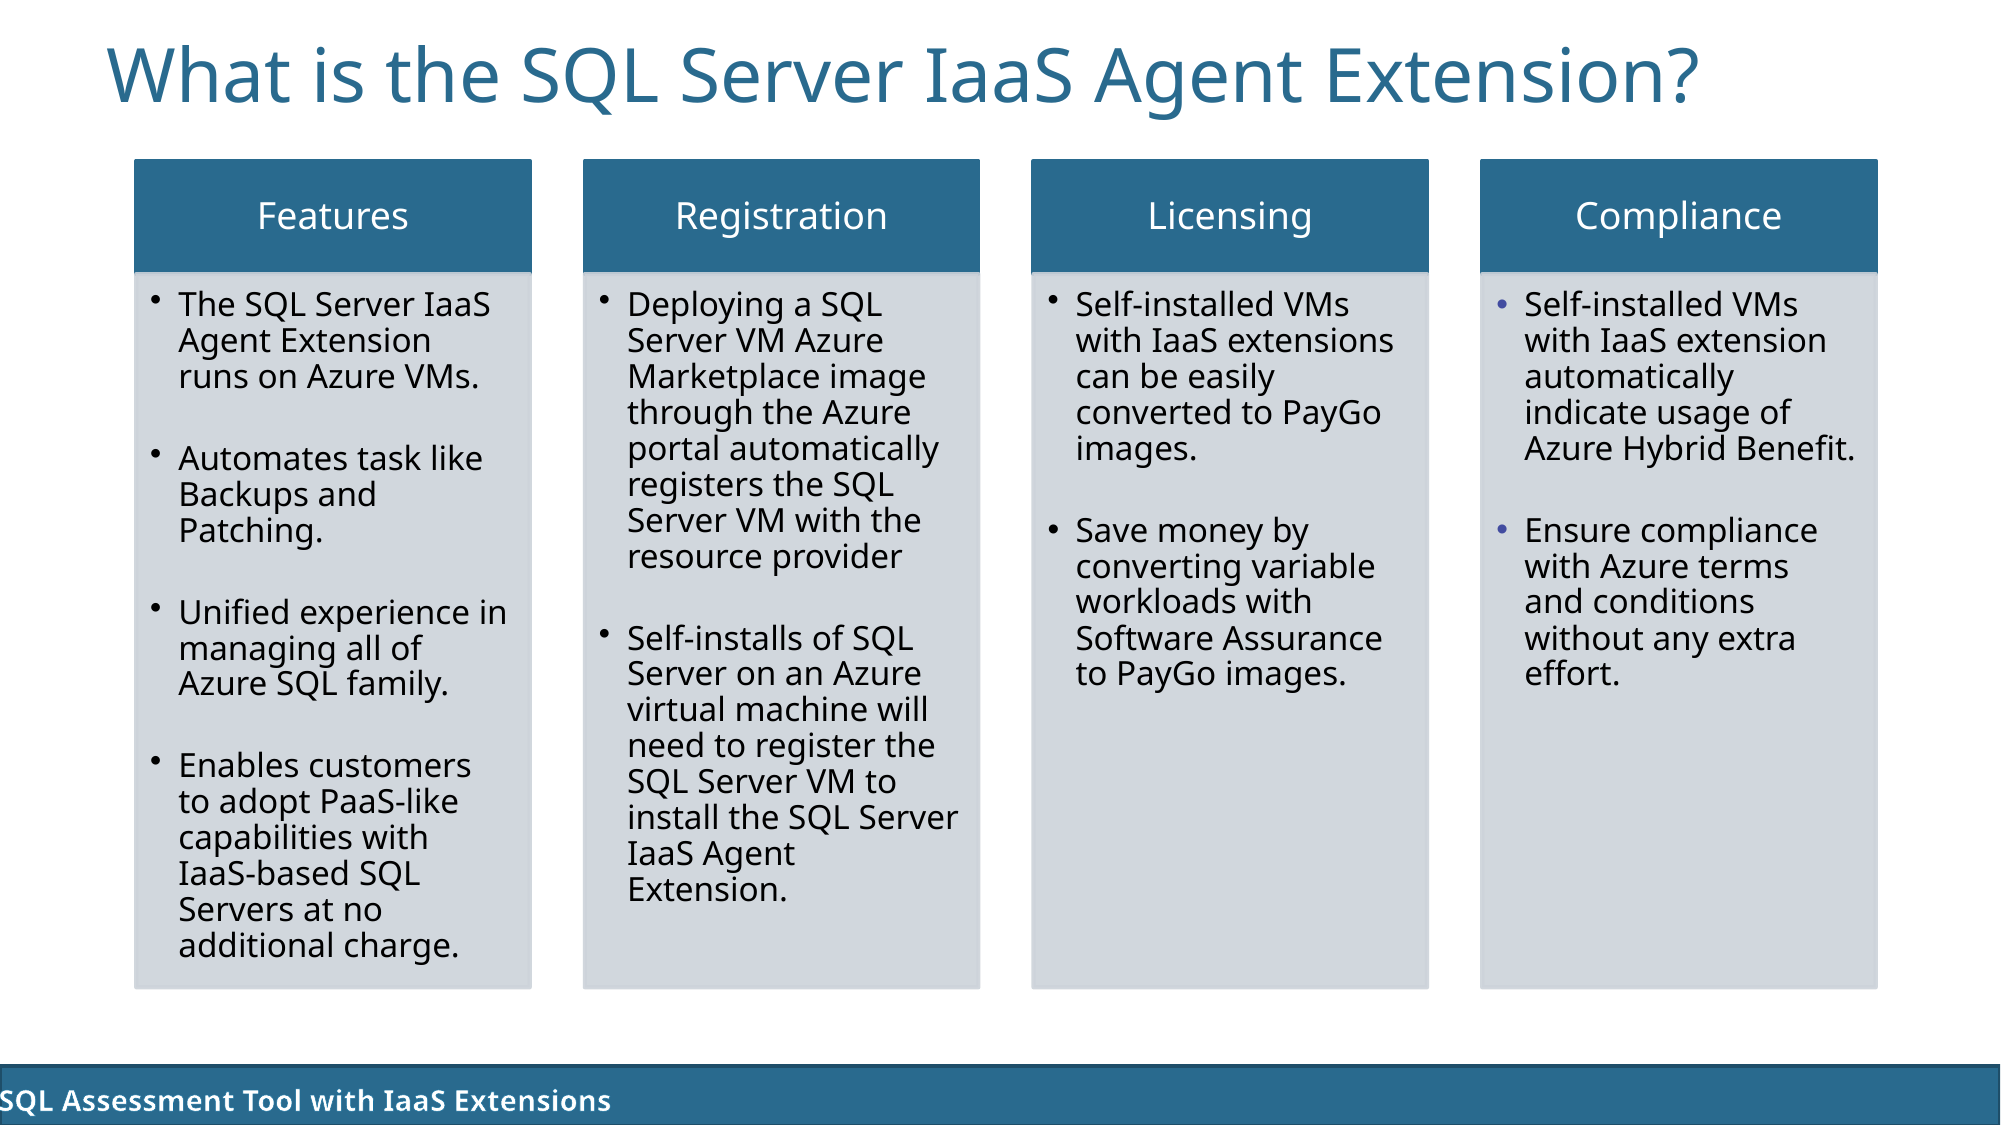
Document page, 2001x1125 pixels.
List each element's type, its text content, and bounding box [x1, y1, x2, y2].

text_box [135, 156, 1877, 992]
title What is the SQL Server IaaS Agent Extension? [91, 36, 1877, 113]
